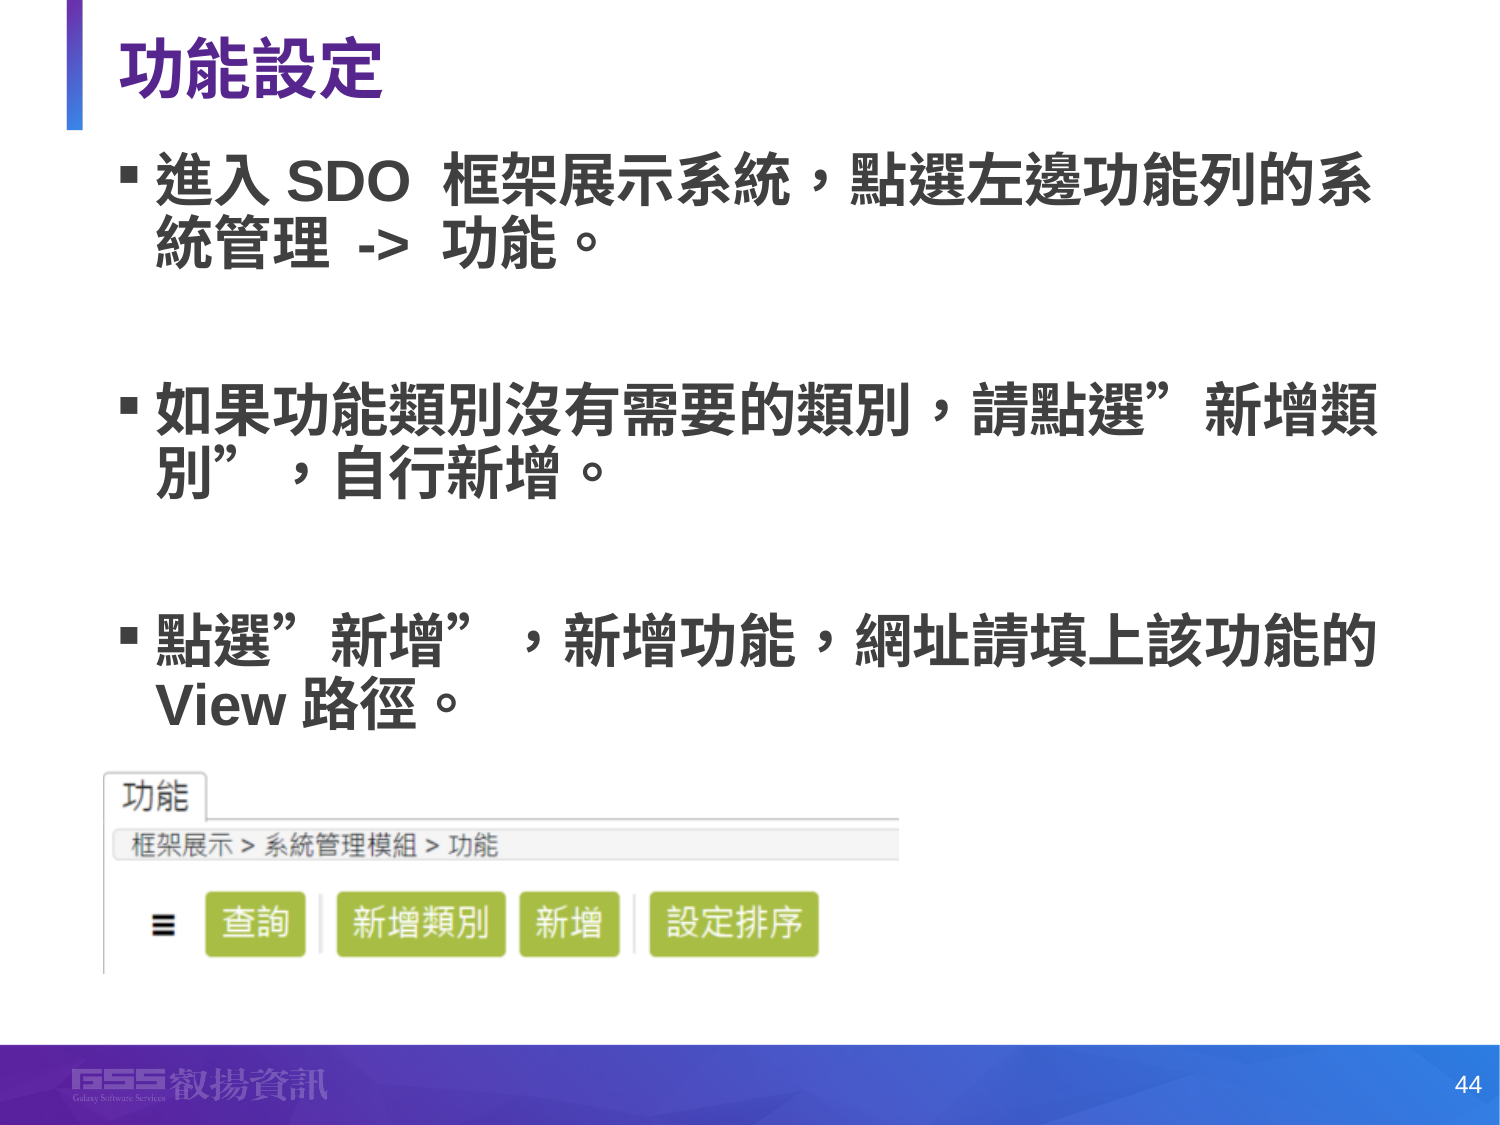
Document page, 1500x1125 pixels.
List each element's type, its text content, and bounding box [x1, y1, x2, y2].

title 功能設定 [103, 21, 1397, 122]
list 進入SDO 框架展示系統，點選左邊功能列的系統管理 -> 功能。 如果功能類別沒有需要的類別，請點選”新增類別”，自行新增。 點選”新增”，新增功能，網址請填上該功能的View路徑。 [103, 143, 1397, 1020]
picture [0, 0, 1500, 1125]
slide_number 44 [1160, 1053, 1498, 1114]
